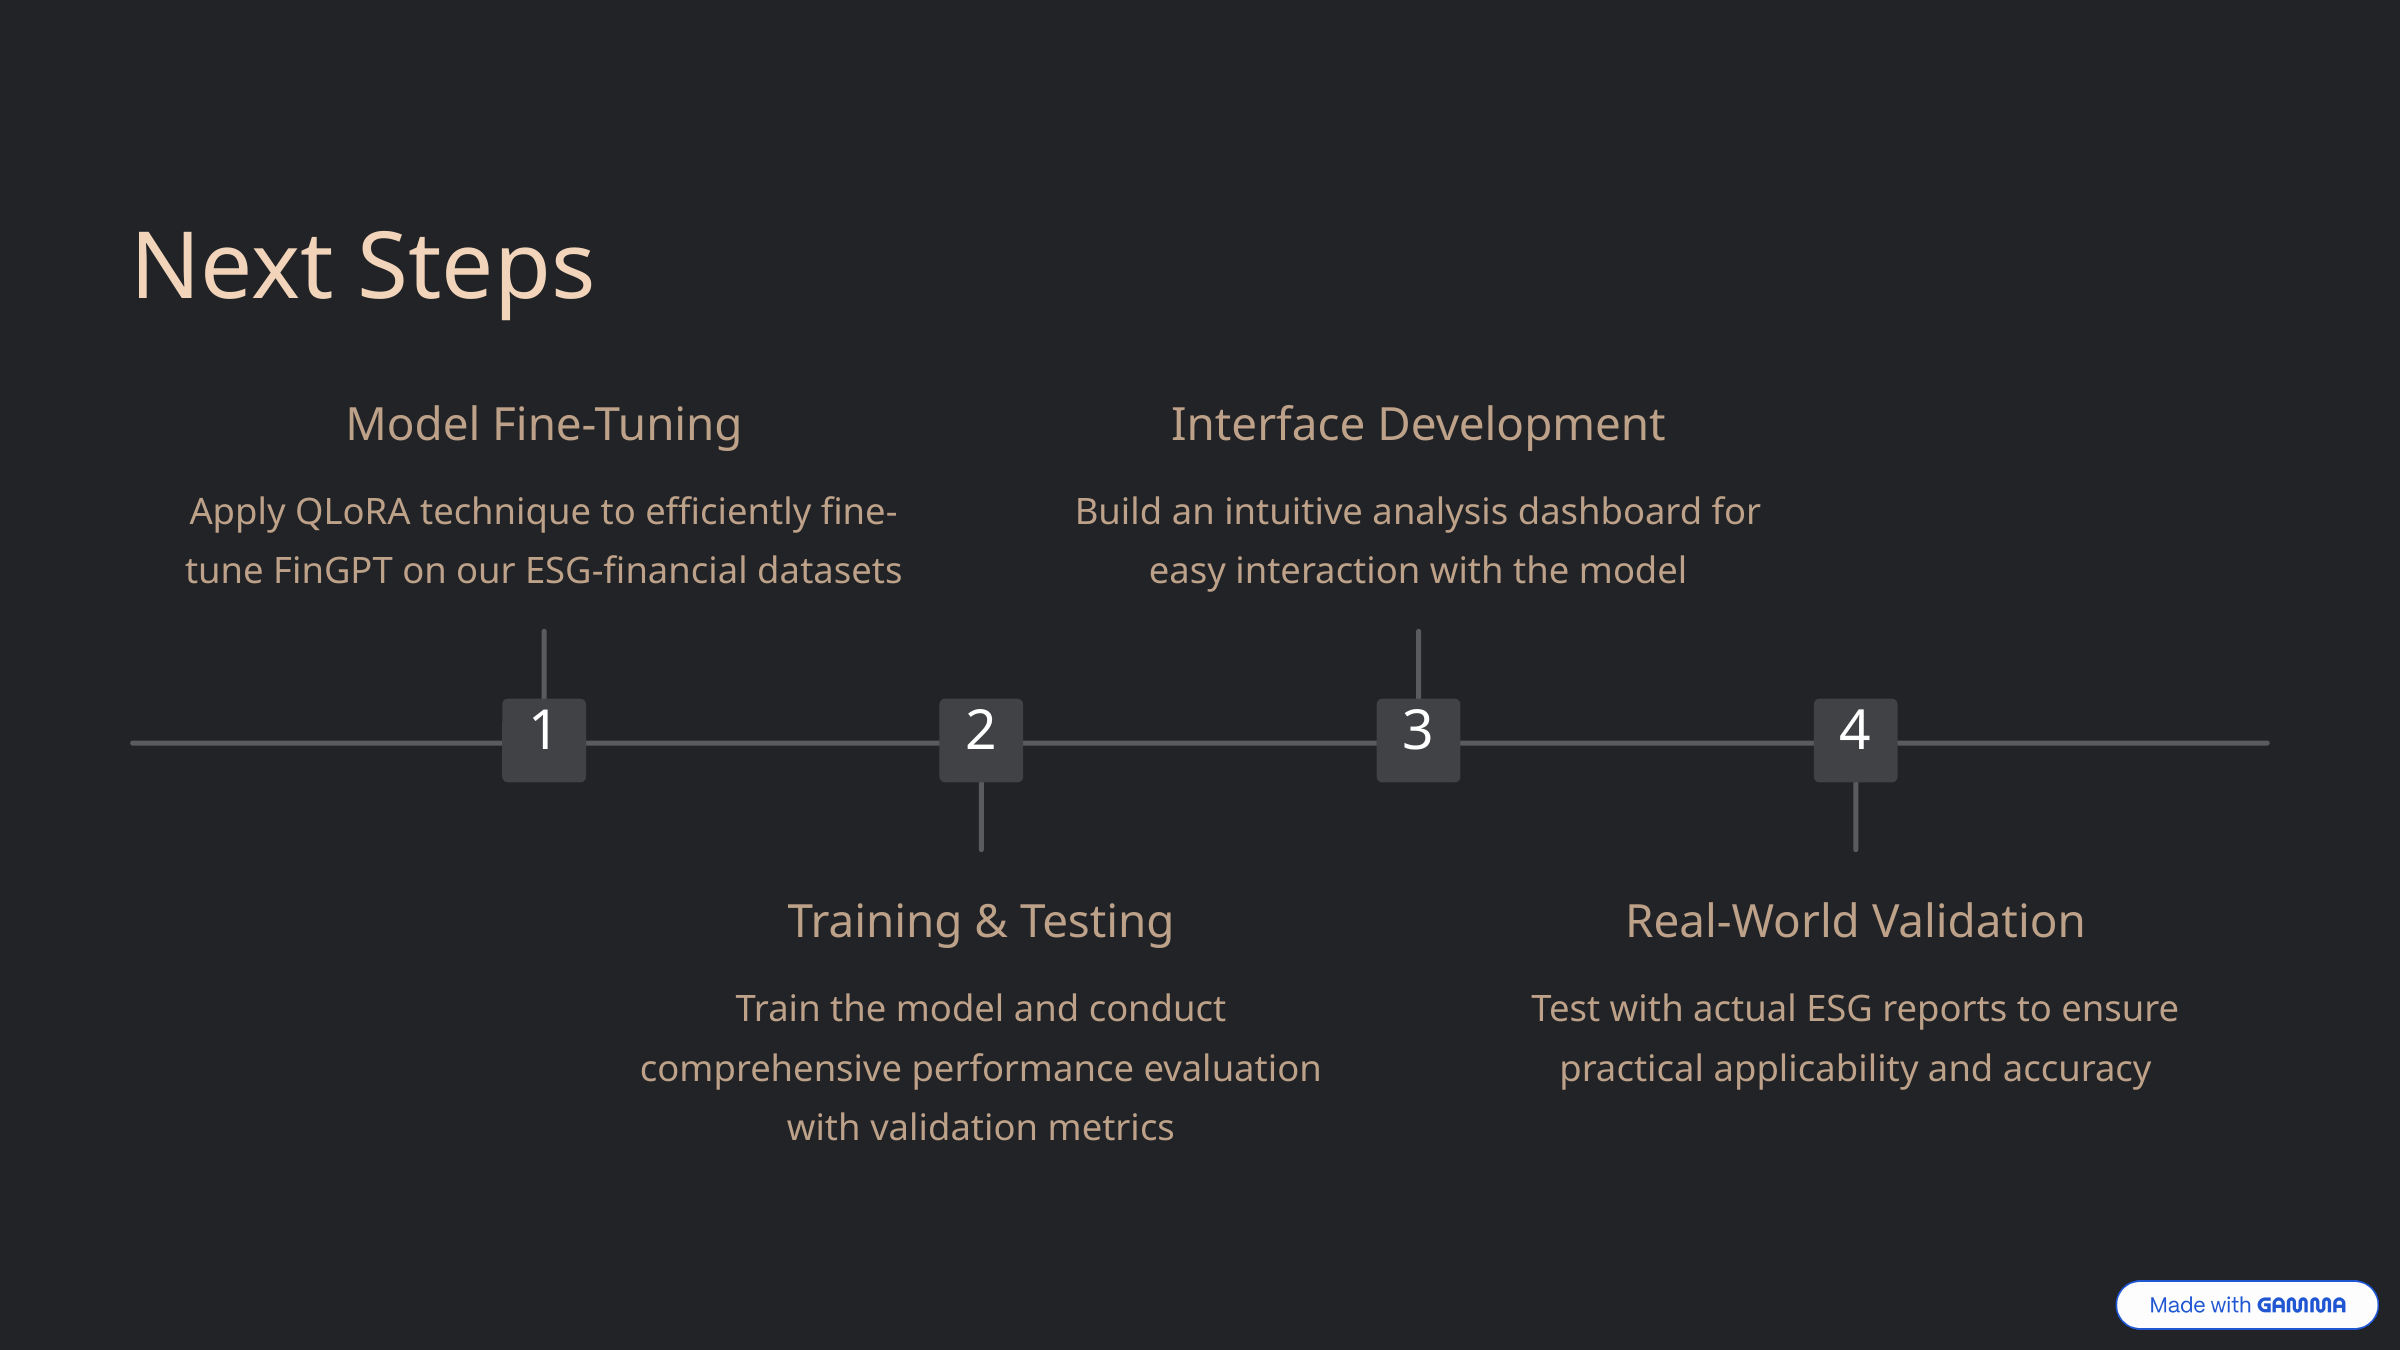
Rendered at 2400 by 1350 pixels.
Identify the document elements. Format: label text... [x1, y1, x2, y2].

text_box Training & Testing [748, 889, 1214, 948]
text_box 4 [1827, 705, 1884, 776]
text_box [541, 628, 547, 698]
text_box Real-World Validation [1612, 889, 2100, 948]
text_box [978, 783, 984, 853]
text_box Test with actual ESG reports to ensure practical applicability and accuracy [1478, 969, 2233, 1089]
picture [2106, 1271, 2389, 1339]
text_box [1853, 783, 1859, 853]
text_box [939, 698, 1024, 783]
text_box [587, 740, 939, 746]
text_box [130, 740, 502, 746]
text_box [1024, 740, 1376, 746]
text_box [1416, 628, 1422, 698]
text_box Build an intuitive analysis dashboard for easy interaction with the model [1041, 472, 1796, 592]
text_box [1461, 740, 1813, 746]
text_box [1898, 740, 2270, 746]
text_box [1376, 698, 1461, 783]
text_box [502, 698, 587, 783]
text_box 1 [516, 705, 573, 776]
text_box 2 [953, 705, 1010, 776]
text_box Model Fine-Tuning [311, 392, 777, 451]
text_box Train the model and conduct comprehensive performance evaluation with validation metrics [604, 969, 1359, 1149]
text_box [1813, 698, 1898, 783]
text_box Interface Development [1161, 392, 1677, 451]
text_box 3 [1390, 705, 1447, 776]
text_box Apply QLoRA technique to efficiently fine-tune FinGPT on our ESG-financial datasets [167, 472, 921, 592]
text_box Next Steps [130, 201, 1061, 318]
